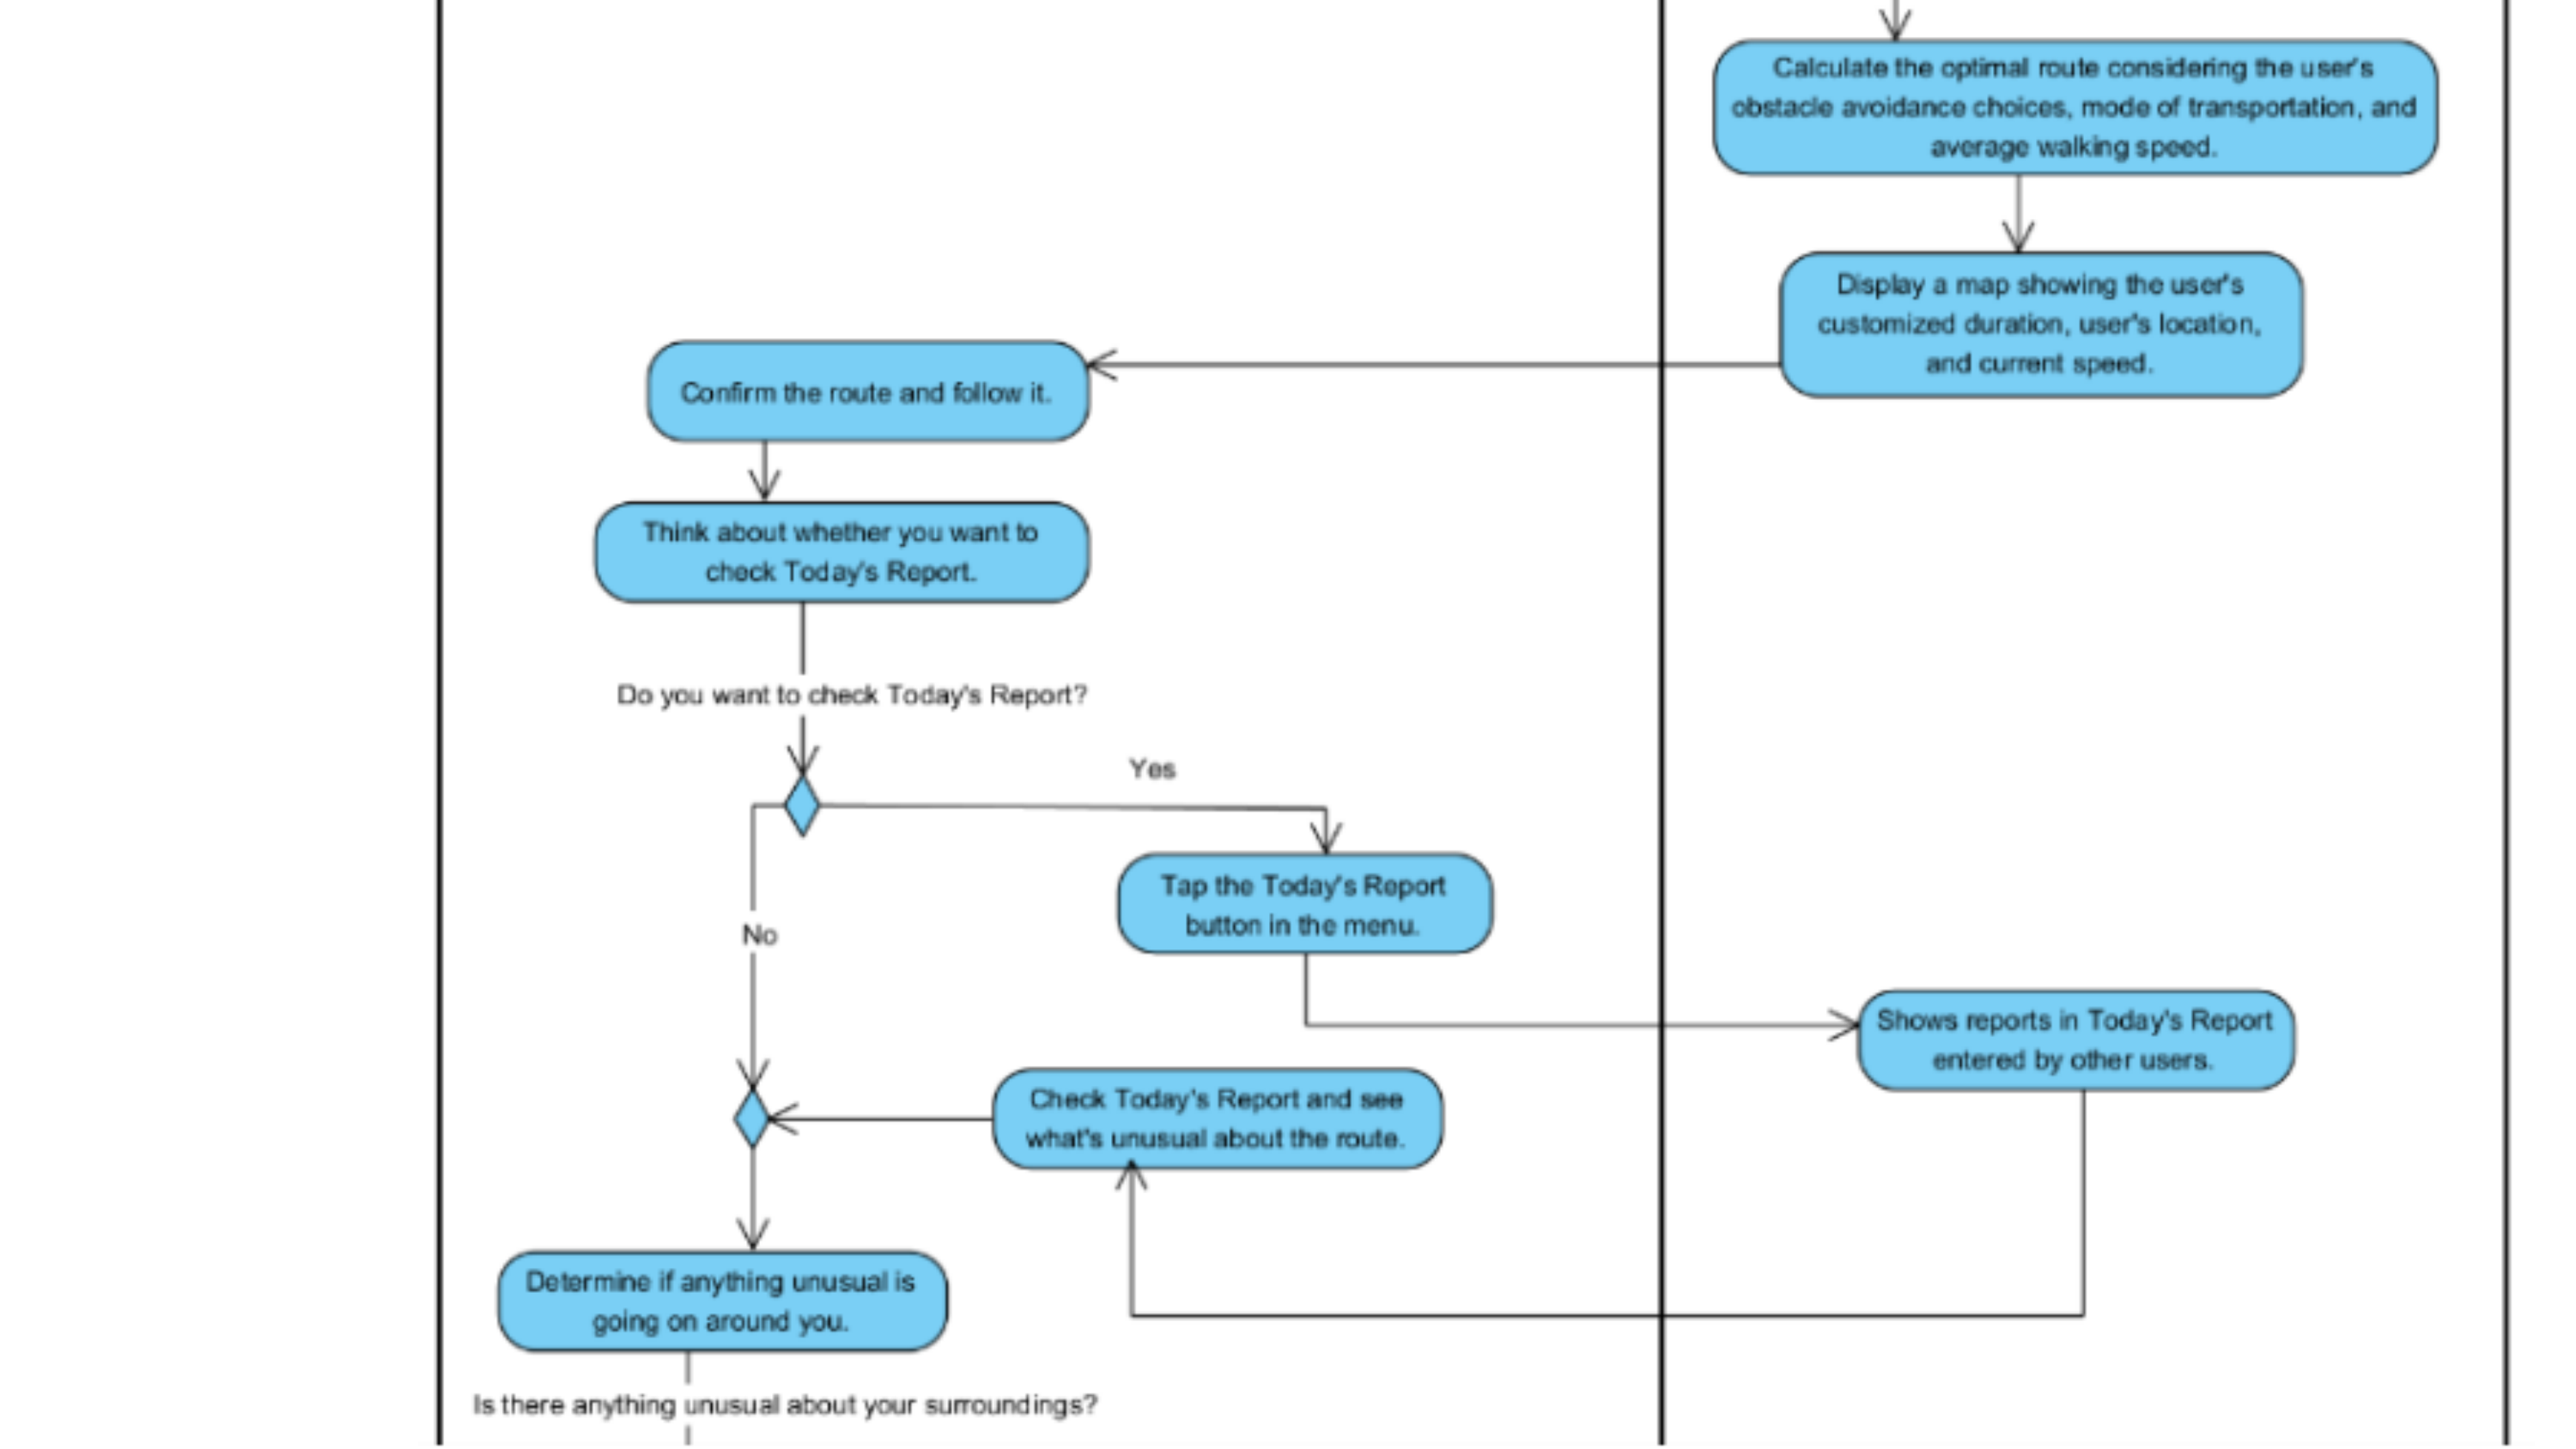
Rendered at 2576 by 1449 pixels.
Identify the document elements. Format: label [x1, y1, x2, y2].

picture [418, 0, 2535, 1449]
